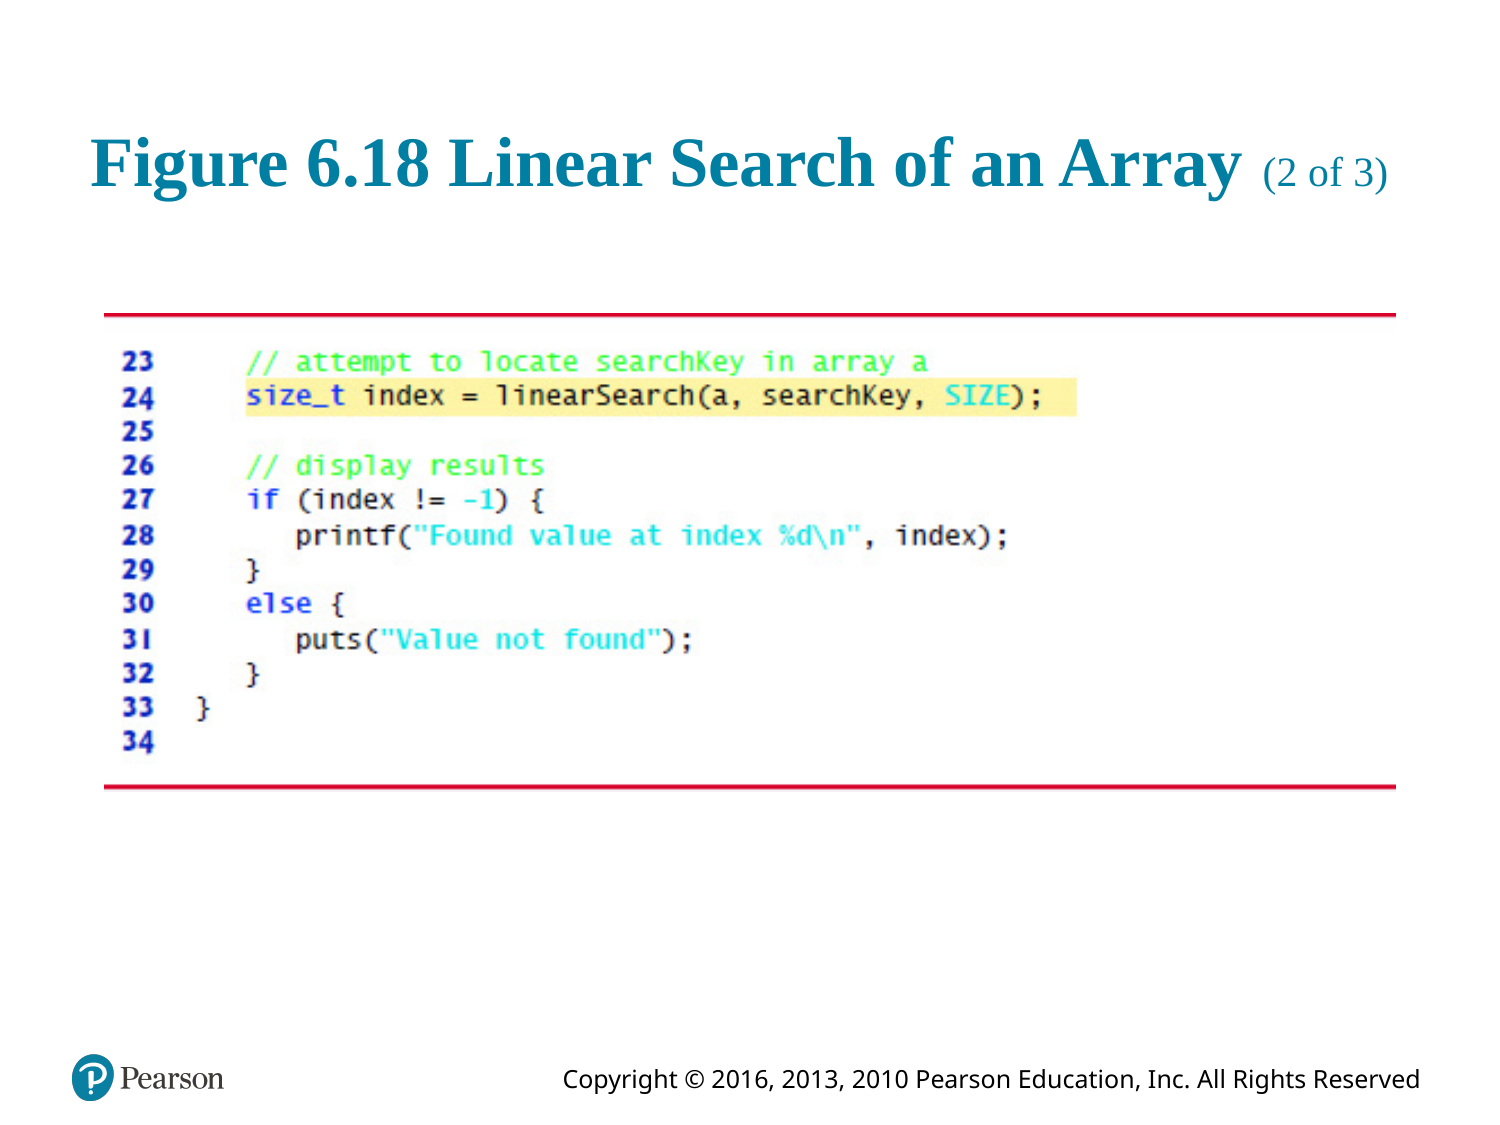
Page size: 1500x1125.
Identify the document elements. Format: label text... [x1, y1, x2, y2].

picture [72, 1087, 83, 1101]
picture [104, 313, 1396, 792]
picture [80, 1063, 106, 1088]
picture [98, 1054, 224, 1101]
title Figure 6.18 Linear Search of an Array (2 of 3) [75, 0, 1425, 216]
picture [72, 1054, 88, 1070]
